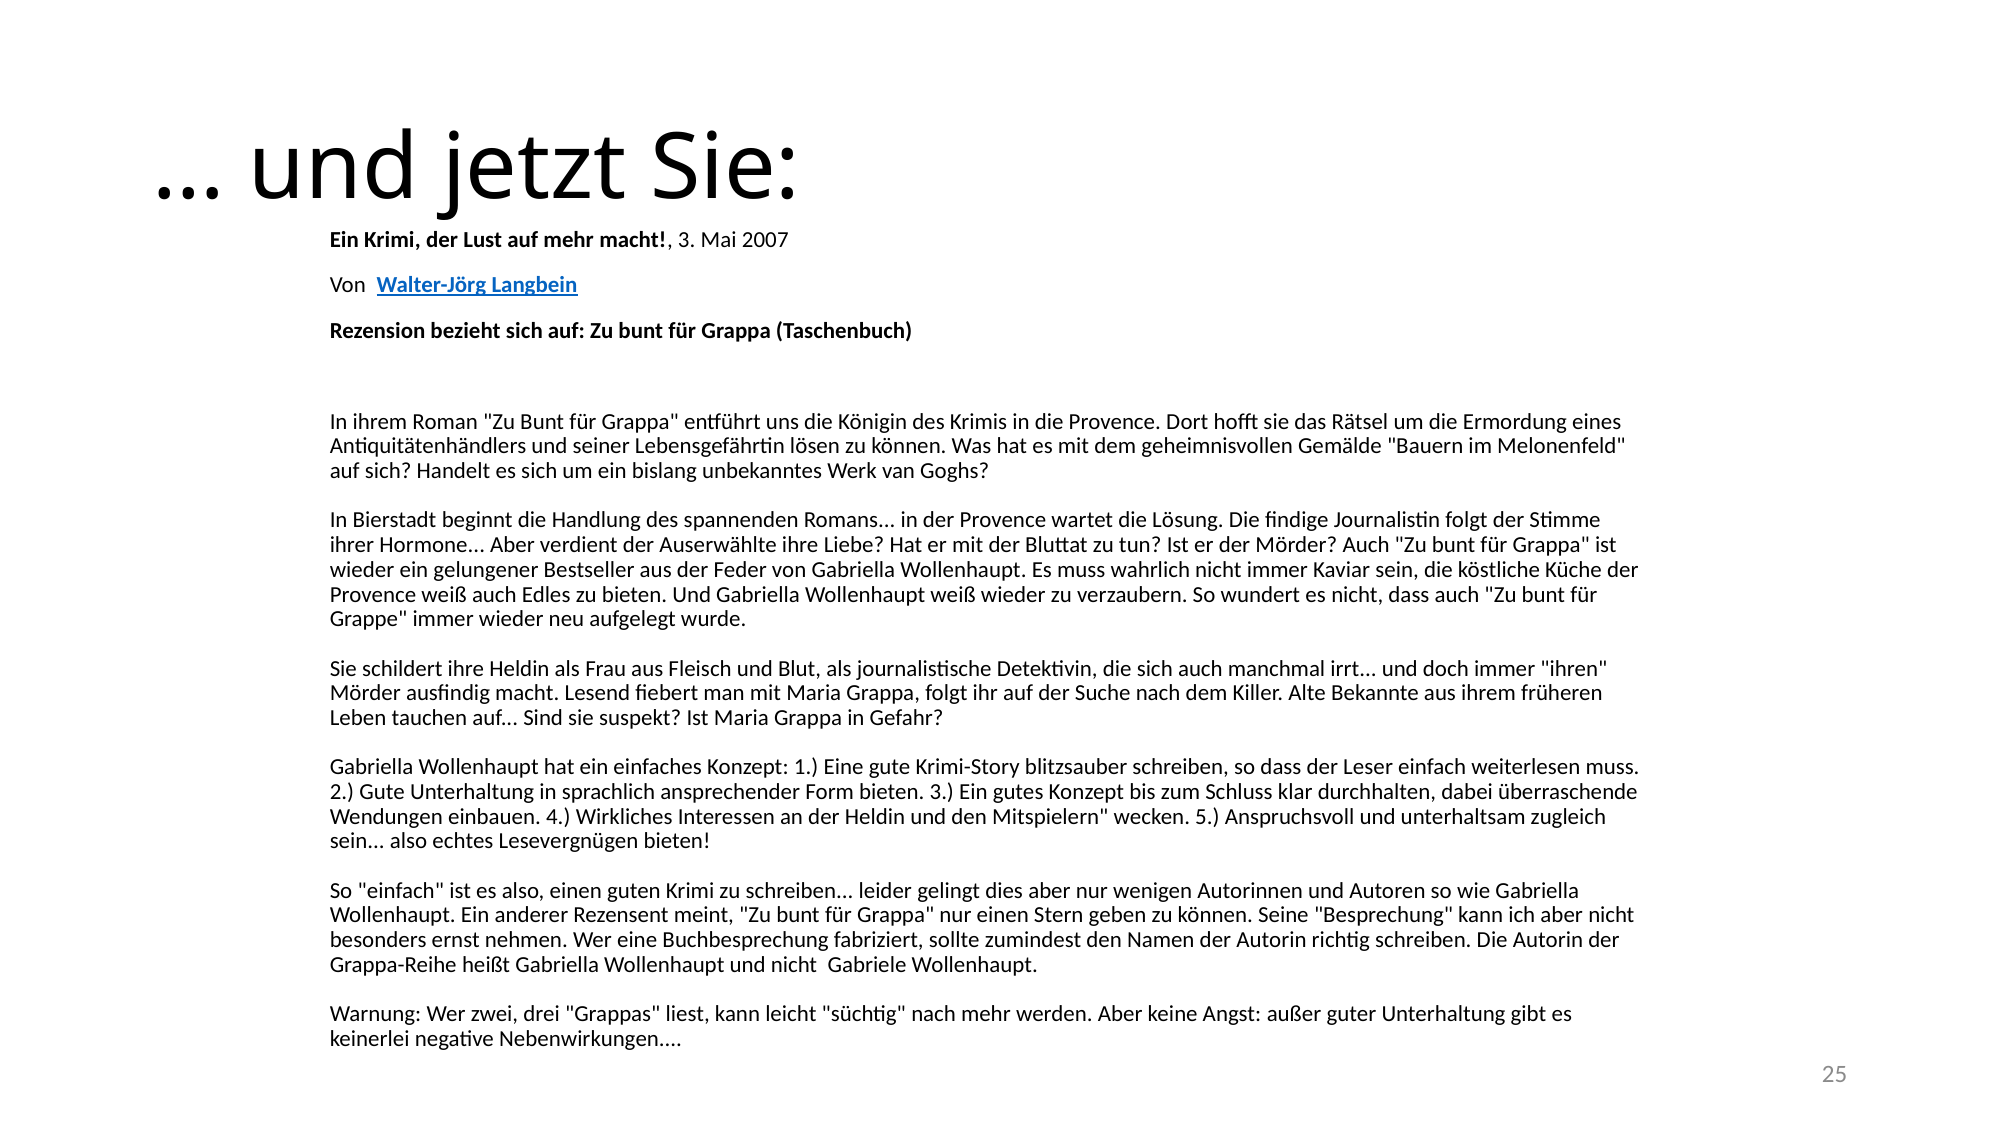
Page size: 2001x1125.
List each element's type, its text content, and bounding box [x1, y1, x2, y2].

title … und jetzt Sie: [137, 59, 1863, 278]
list Ein Krimi, der Lust auf mehr macht!, 3. Mai 2007 Von Walter-Jörg Langbein Rezension bezieht sich auf: Zu bunt für Grappa (Taschenbuch) In ihrem Roman "Zu Bunt für Grappa" entführt uns die Königin des Krimis in die Provence. Dort hofft sie das Rätsel um die Ermordung eines Antiquitätenhändlers und seiner Lebensgefährtin lösen zu können. Was hat es mit dem geheimnisvollen Gemälde "Bauern im Melonenfeld" auf sich? Handelt es sich um ein bislang unbekanntes Werk van Goghs? In Bierstadt beginnt die Handlung des spannenden Romans... in der Provence wartet die Lösung. Die findige Journalistin folgt der Stimme ihrer Hormone... Aber verdient der Auserwählte ihre Liebe? Hat er mit der Bluttat zu tun? Ist er der Mörder? Auch "Zu bunt für Grappa" ist wieder ein gelungener Bestseller aus der Feder von Gabriella Wollenhaupt. Es muss wahrlich nicht immer Kaviar sein, die köstliche Küche der Provence weiß auch Edles zu bieten. Und Gabriella Wollenhaupt weiß wieder zu verzaubern. So wundert es nicht, dass auch "Zu bunt für Grappe" immer wieder neu aufgelegt wurde. Sie schildert ihre Heldin als Frau aus Fleisch und Blut, als journalistische Detektivin, die sich auch manchmal irrt... und doch immer "ihren" Mörder ausfindig macht. Lesend fiebert man mit Maria Grappa, folgt ihr auf der Suche nach dem Killer. Alte Bekannte aus ihrem früheren Leben tauchen auf... Sind sie suspekt? Ist Maria Grappa in Gefahr? Gabriella Wollenhaupt hat ein einfaches Konzept: 1.) Eine gute Krimi-Story blitzsauber schreiben, so dass der Leser einfach weiterlesen muss. 2.) Gute Unterhaltung in sprachlich ansprechender Form bieten. 3.) Ein gutes Konzept bis zum Schluss klar durchhalten, dabei überraschende Wendungen einbauen. 4.) Wirkliches Interessen an der Heldin und den Mitspielern" wecken. 5.) Anspruchsvoll und unterhaltsam zugleich sein... also echtes Lesevergnügen bieten! So "einfach" ist es also, einen guten Krimi zu schreiben... leider gelingt dies aber nur wenigen Autorinnen und Autoren so wie Gabriella Wollenhaupt. Ein anderer Rezensent meint, "Zu bunt für Grappa" nur einen Stern geben zu können. Seine "Besprechung" kann ich aber nicht besonders ernst nehmen. Wer eine Buchbesprechung fabriziert, sollte zumindest den Namen der Autorin richtig schreiben. Die Autorin der Grappa-Reihe heißt Gabriella Wollenhaupt und nicht Gabriele Wollenhaupt. Warnung: Wer zwei, drei "Grappas" liest, kann leicht "süchtig" nach mehr werden. Aber keine Angst: außer guter Unterhaltung gibt es keinerlei negative Nebenwirkungen.... [314, 219, 1665, 963]
slide_number 25 [1412, 1042, 1863, 1103]
